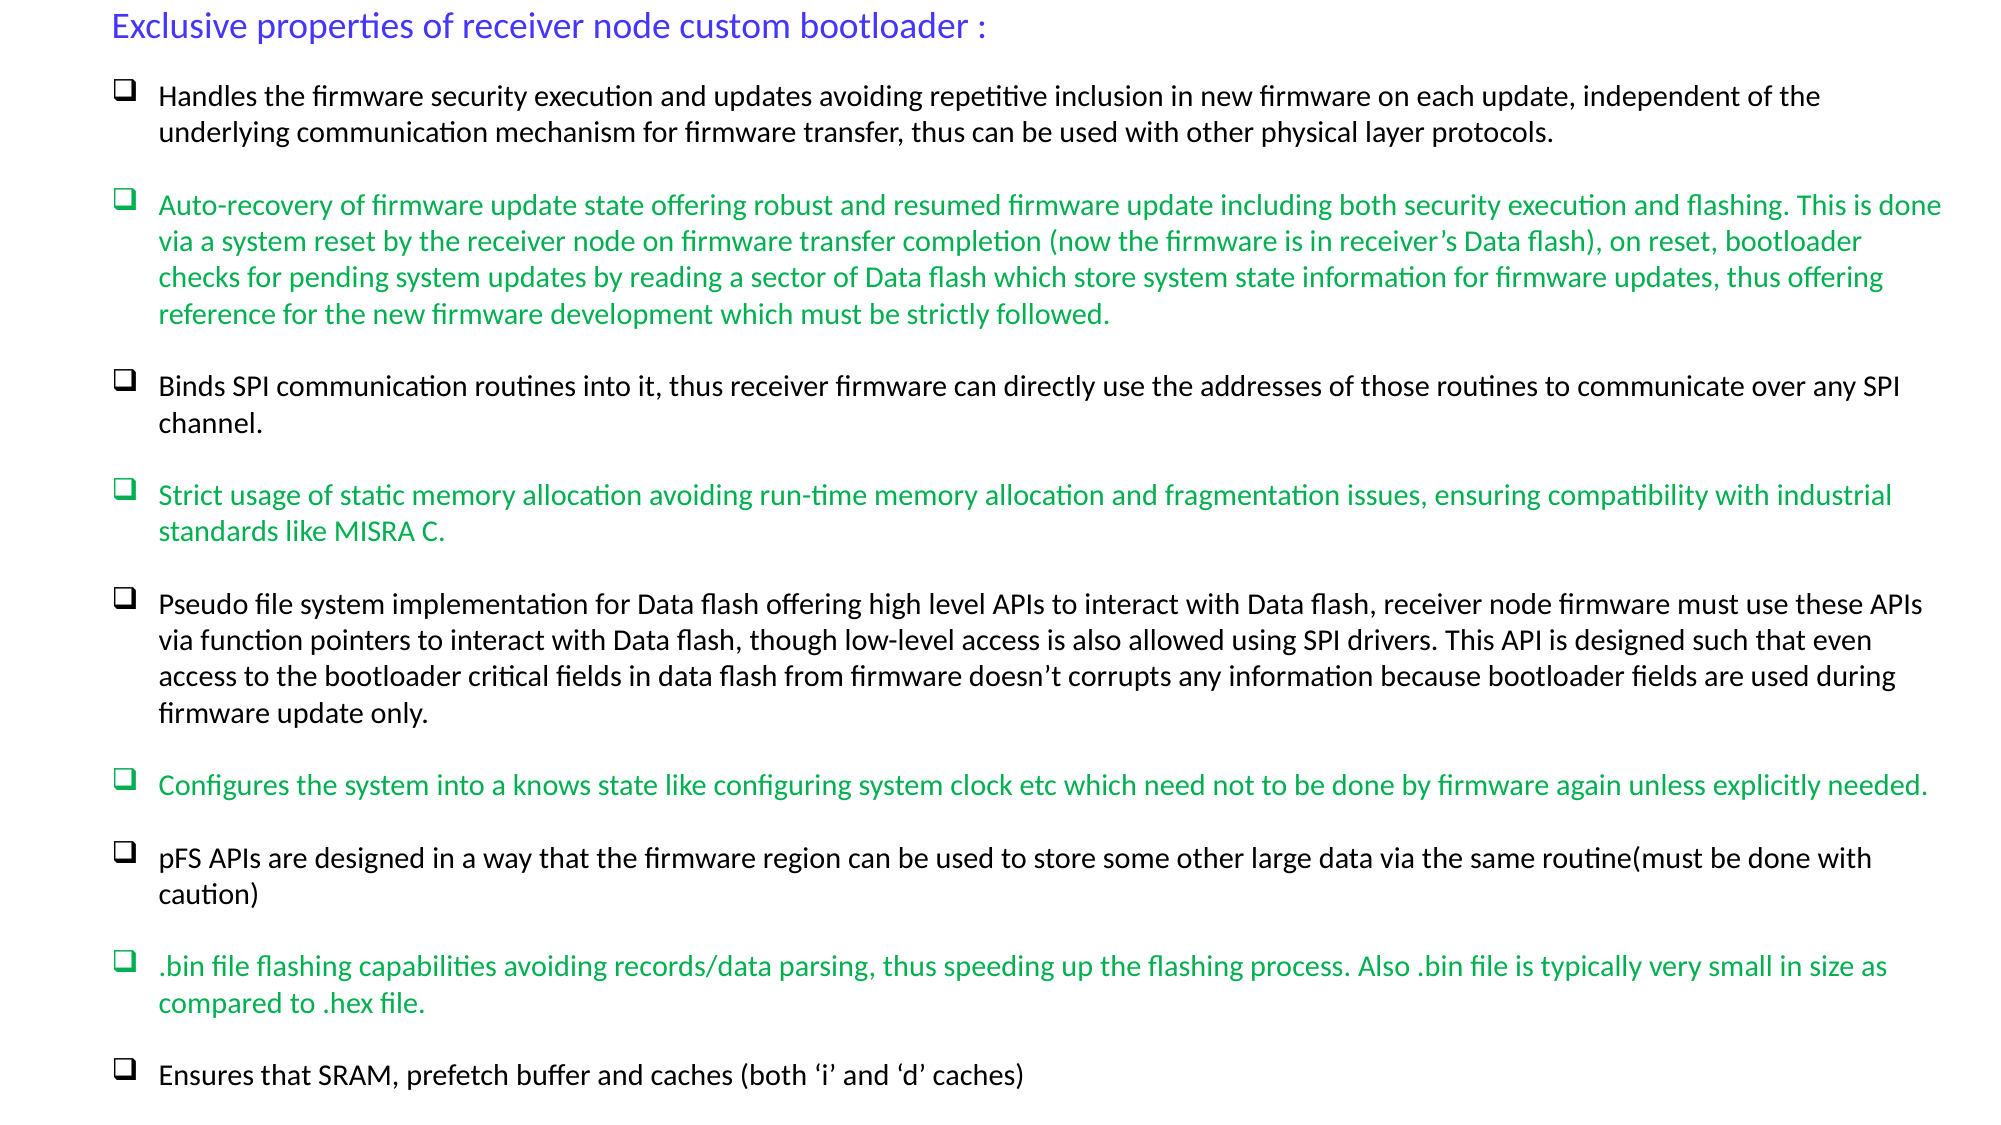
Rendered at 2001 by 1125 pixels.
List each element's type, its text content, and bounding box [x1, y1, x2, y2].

text_box Exclusive properties of receiver node custom bootloader : [96, 0, 1094, 54]
text_box Handles the firmware security execution and updates avoiding repetitive inclusion in new firmware on each update, independent of the underlying communication mechanism for firmware transfer, thus can be used with other physical layer protocols. Auto-recovery of firmware update state offering robust and resumed firmware update including both security execution and flashing. This is done via a system reset by the receiver node on firmware transfer completion (now the firmware is in receiver’s Data flash), on reset, bootloader checks for pending system updates by reading a sector of Data flash which store system state information for firmware updates, thus offering reference for the new firmware development which must be strictly followed. Binds SPI communication routines into it, thus receiver firmware can directly use the addresses of those routines to communicate over any SPI channel. Strict usage of static memory allocation avoiding run-time memory allocation and fragmentation issues, ensuring compatibility with industrial standards like MISRA C. Pseudo file system implementation for Data flash offering high level APIs to interact with Data flash, receiver node firmware must use these APIs via function pointers to interact with Data flash, though low-level access is also allowed using SPI drivers. This API is designed such that even access to the bootloader critical fields in data flash from firmware doesn’t corrupts any information because bootloader fields are used during firmware update only. Configures the system into a knows state like configuring system clock etc which need not to be done by firmware again unless explicitly needed. pFS APIs are designed in a way that the firmware region can be used to store some other large data via the same routine(must be done with caution) .bin file flashing capabilities avoiding records/data parsing, thus speeding up the flashing process. Also .bin file is typically very small in size as compared to .hex file. Ensures that SRAM, prefetch buffer and caches (both ‘i’ and ‘d’ caches) [96, 69, 1961, 1125]
